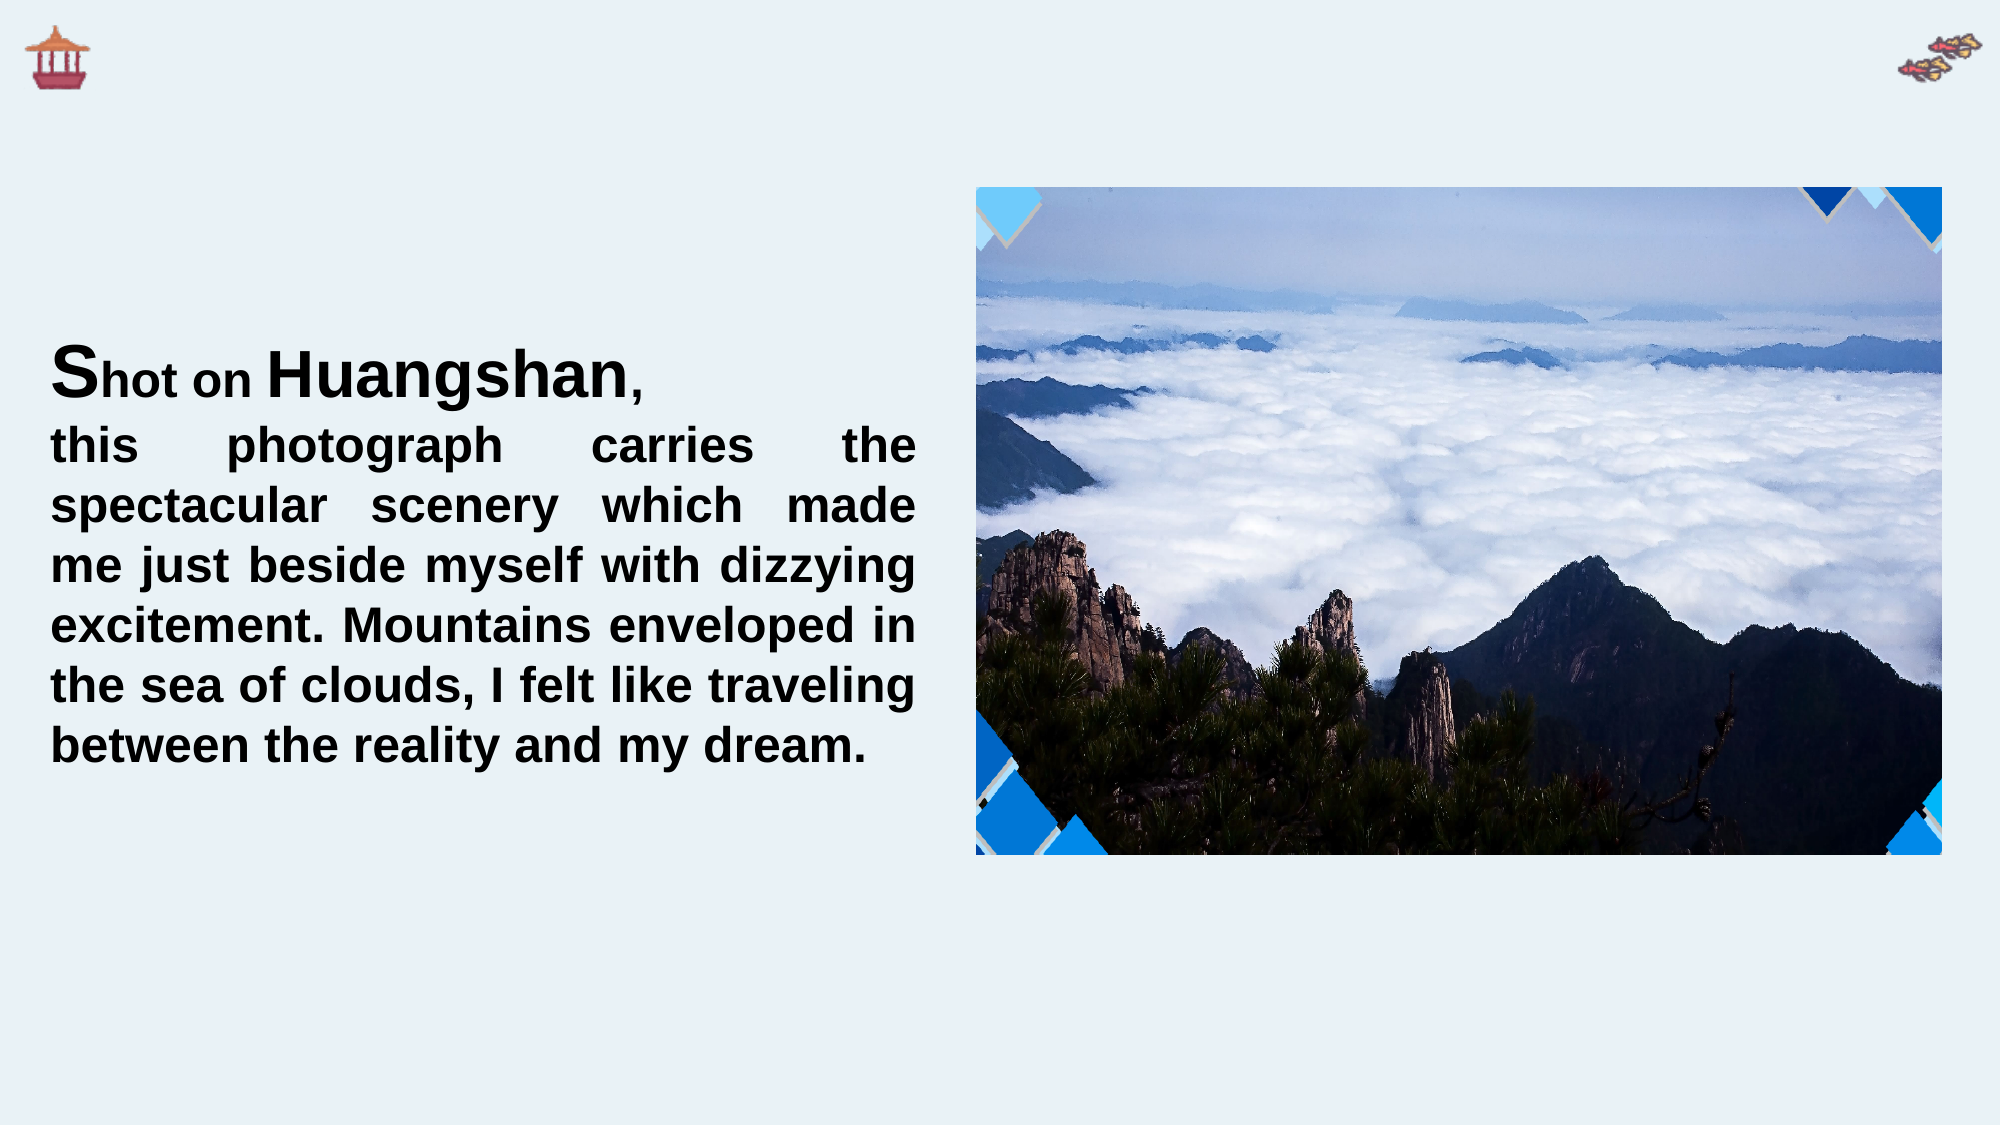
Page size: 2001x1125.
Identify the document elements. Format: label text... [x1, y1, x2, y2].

picture [0, 0, 119, 118]
picture [1881, 0, 2000, 118]
text_box Shot on Huangshan, this photograph carries the spectacular scenery which made me just beside myself with dizzying excitement. Mountains enveloped in the sea of clouds, I felt like traveling between the reality and my dream. [35, 315, 932, 781]
picture [976, 187, 1942, 855]
